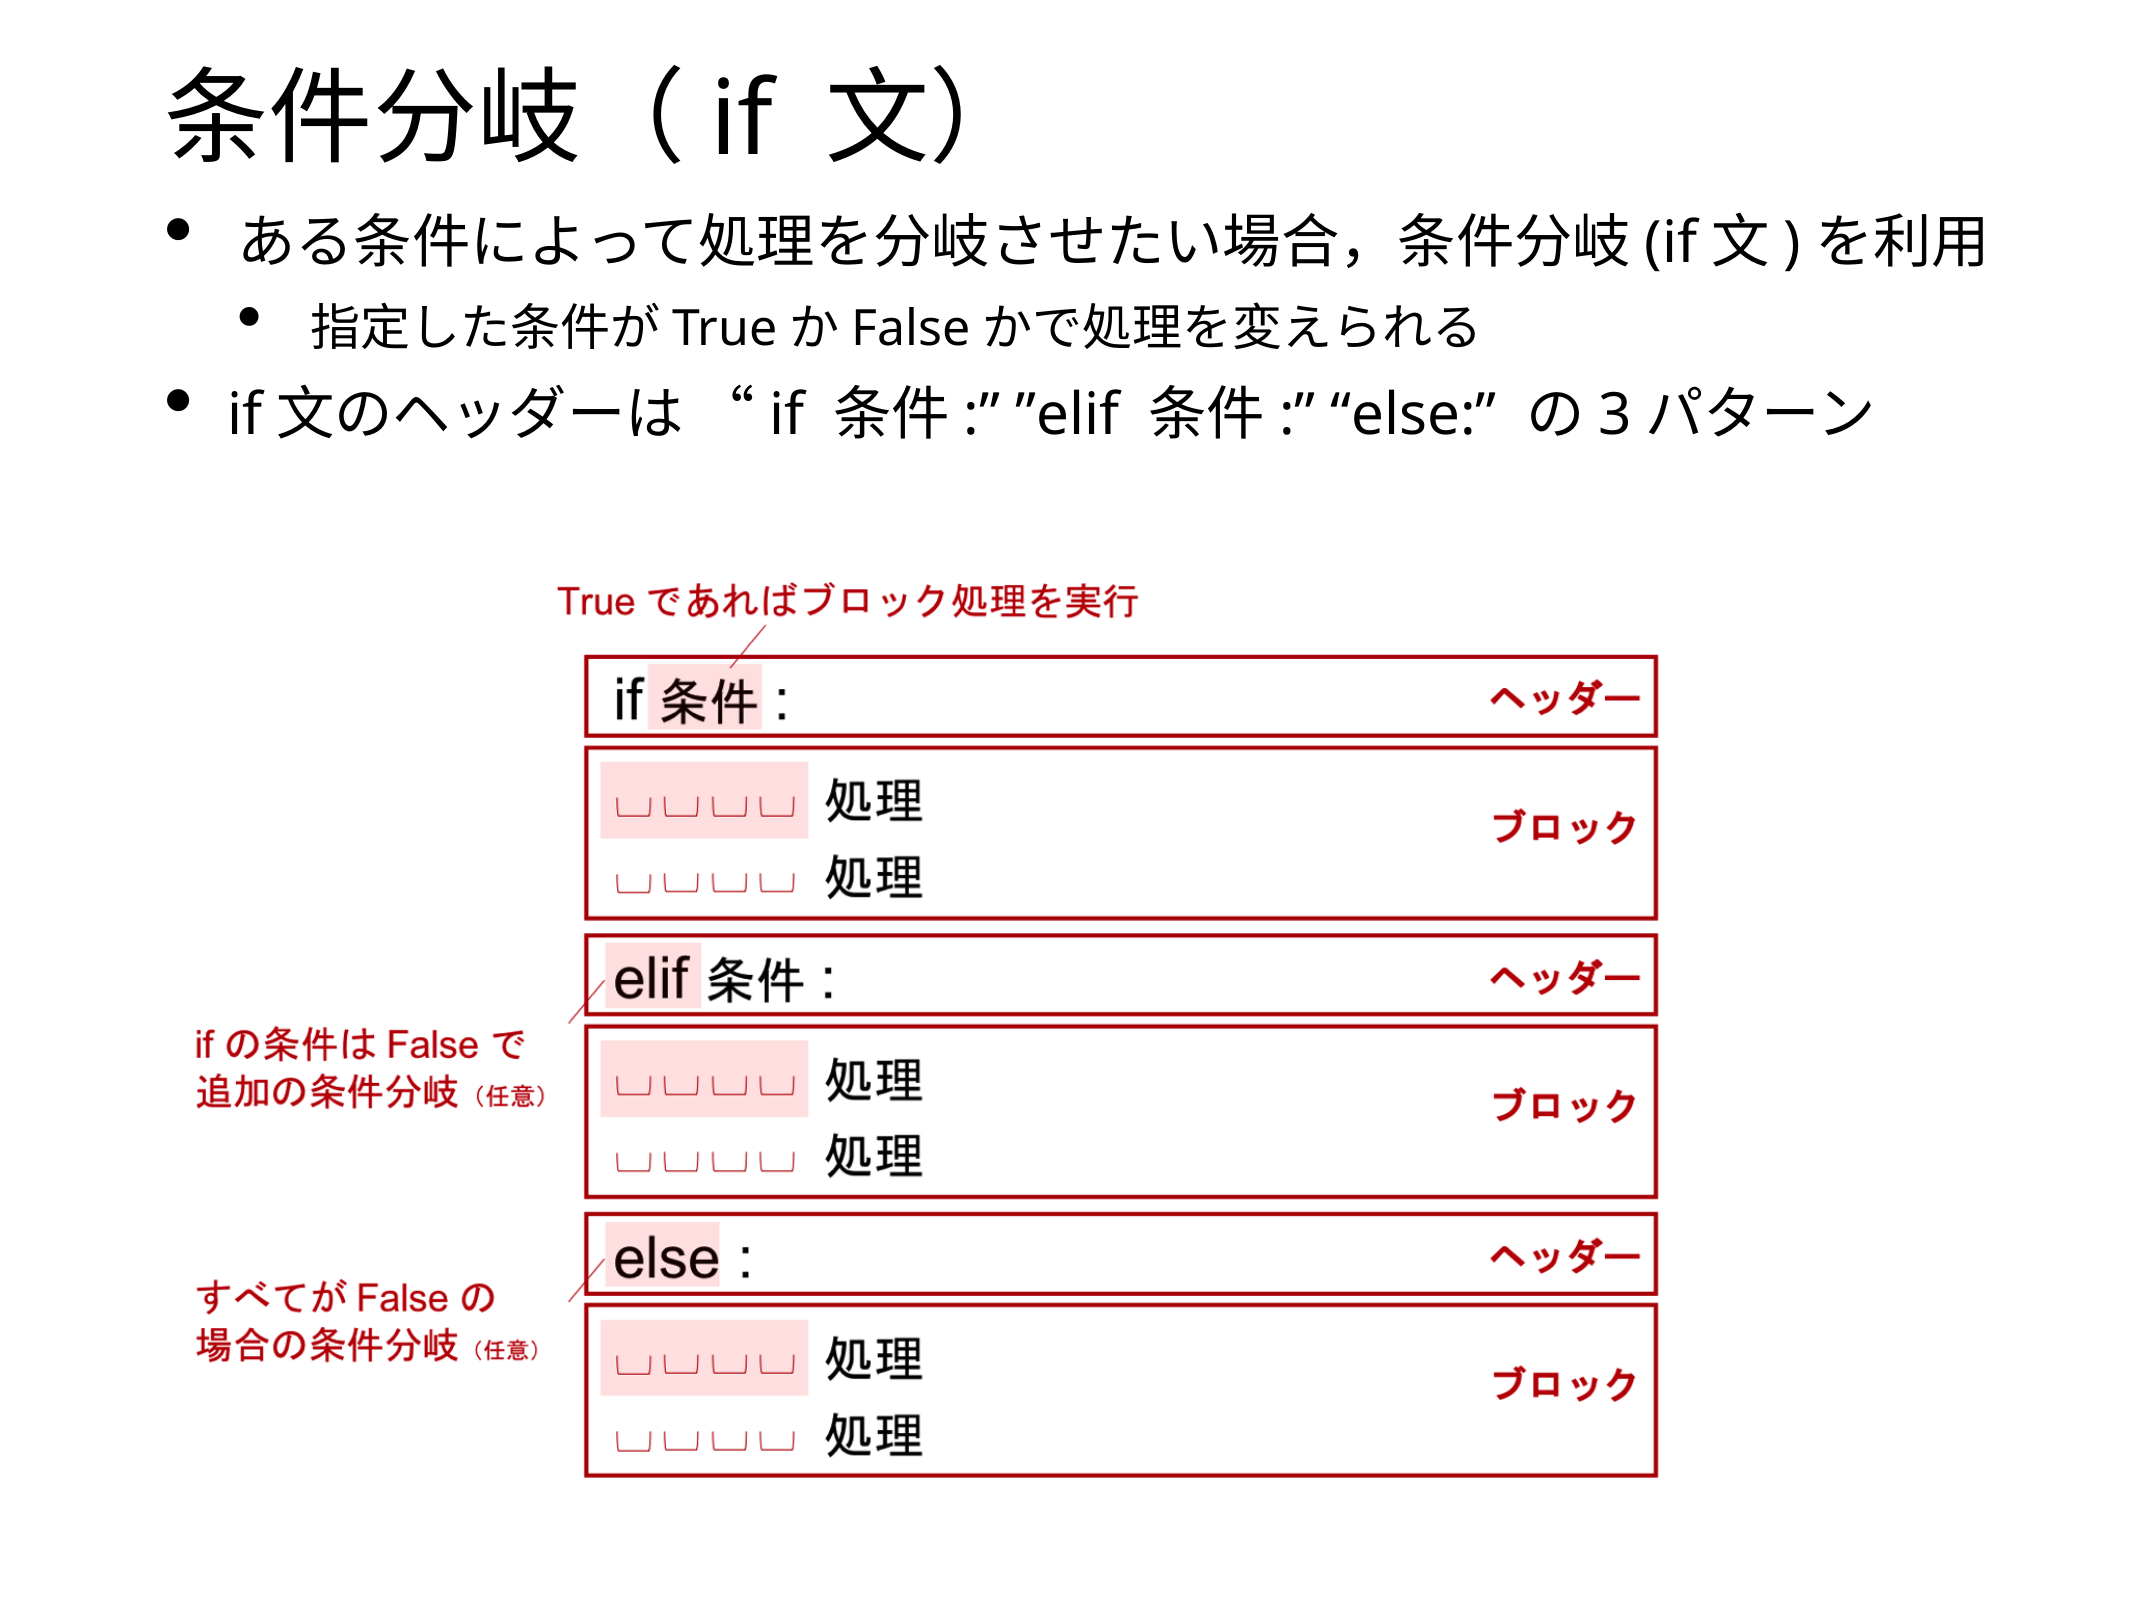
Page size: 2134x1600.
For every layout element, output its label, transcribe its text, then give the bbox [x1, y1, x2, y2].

title 条件分岐（if 文） [155, 41, 1978, 193]
picture [156, 554, 1687, 1510]
list ある条件によって処理を分岐させたい場合，条件分岐(if文)を利用 指定した条件がTrueかFalseかで処理を変えられる if文のヘッダーは “if 条件:” ”elif 条件:” “else:” の3パターン [155, 195, 2028, 896]
